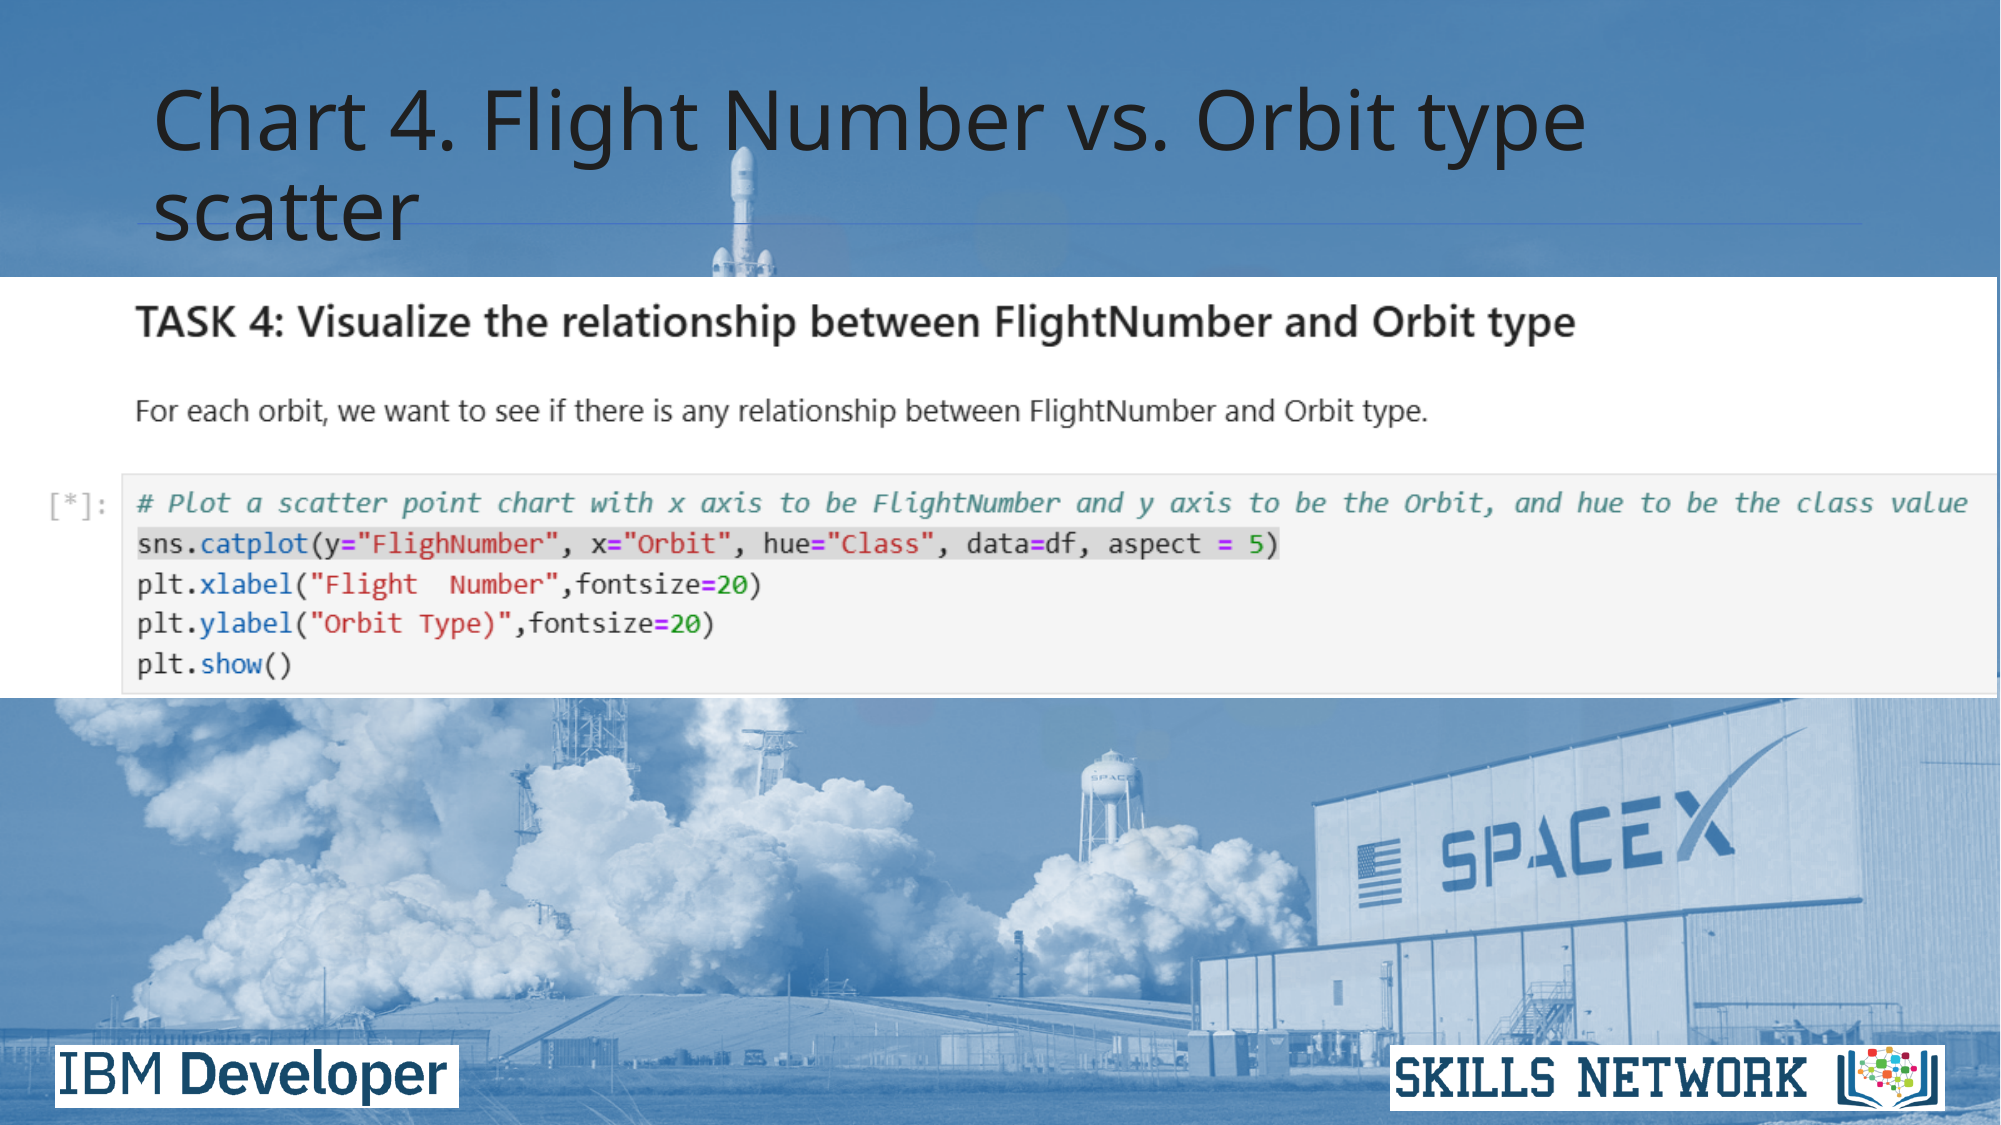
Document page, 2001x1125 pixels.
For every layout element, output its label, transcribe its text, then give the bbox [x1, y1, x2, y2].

picture [55, 1045, 459, 1108]
picture [1390, 1045, 1945, 1111]
title Chart 4. Flight Number vs. Orbit type scatter [137, 59, 1863, 277]
picture [0, 277, 1997, 698]
